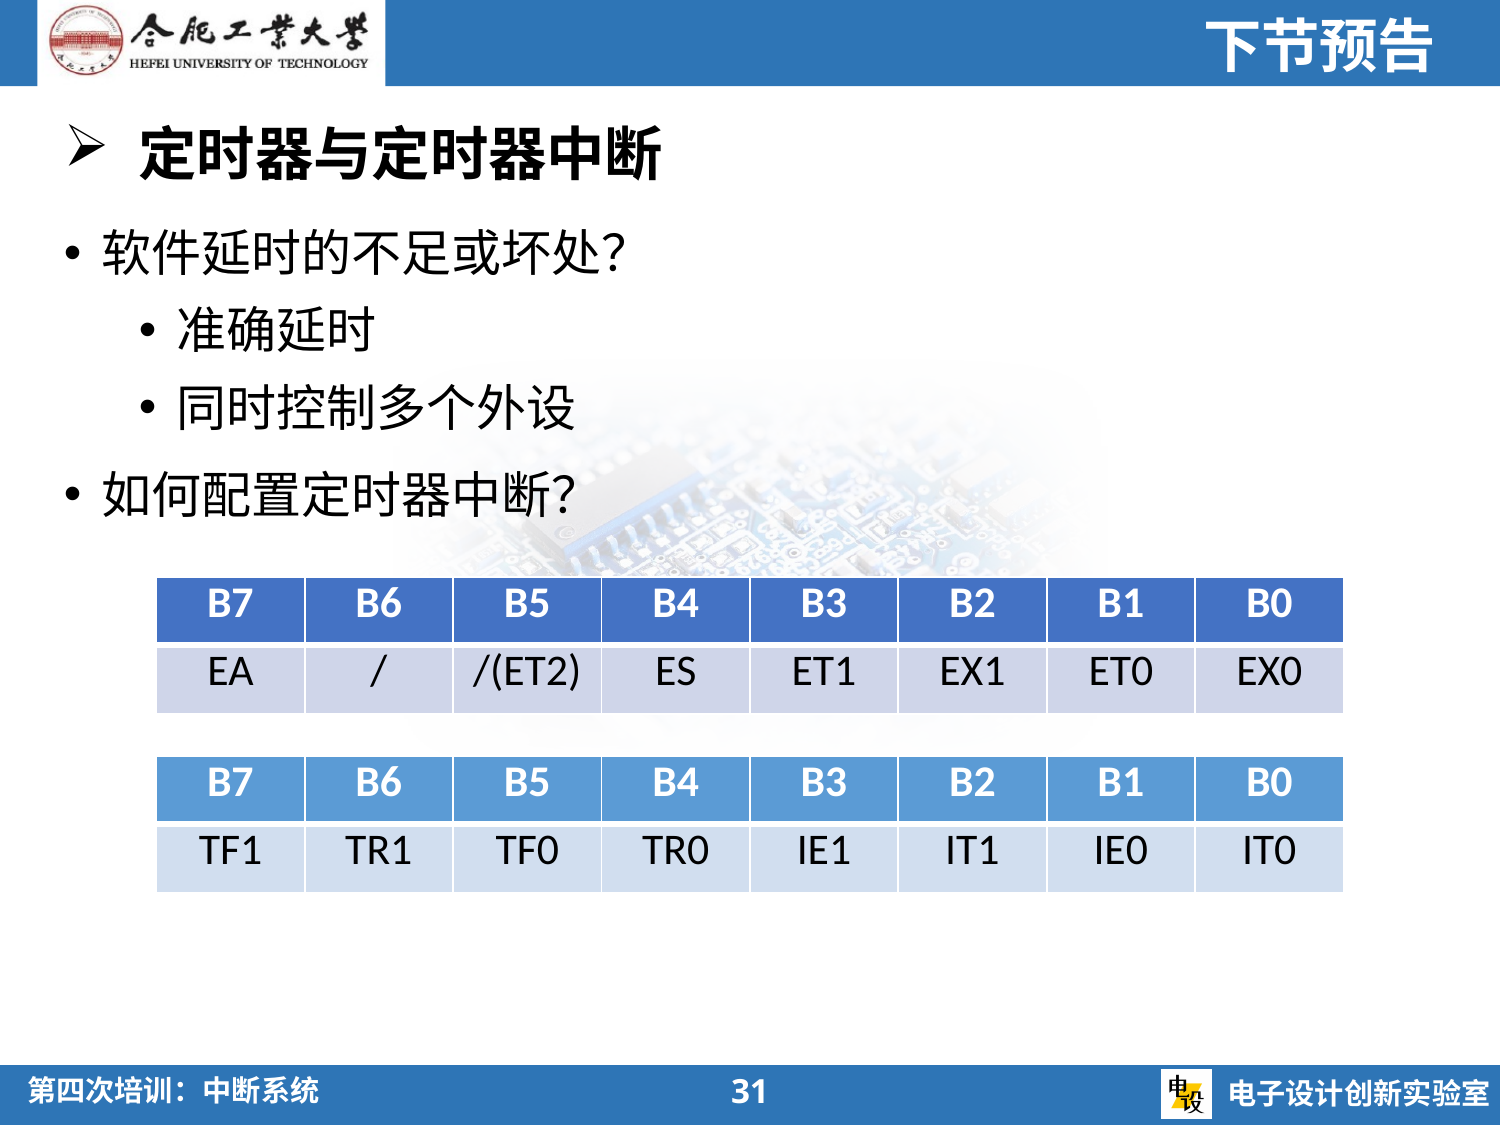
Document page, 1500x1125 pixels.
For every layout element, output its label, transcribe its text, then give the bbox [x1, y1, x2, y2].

table_cell TF1 [157, 827, 304, 892]
table_header B5 [454, 578, 601, 642]
list 软件延时的不足或坏处？ 准确延时 同时控制多个外设 如何配置定时器中断？ [48, 207, 1451, 1008]
table_cell TF0 [454, 827, 601, 892]
table_header B1 [1048, 578, 1194, 642]
table_header B6 [306, 757, 452, 821]
table_header B1 [1048, 757, 1194, 821]
table_header B3 [751, 757, 897, 821]
table_cell IT1 [899, 827, 1046, 892]
table_cell TR1 [306, 827, 452, 892]
list 定时器与定时器中断 [48, 117, 843, 187]
list 下节预告 [750, 9, 1451, 80]
picture [37, 0, 386, 87]
table_header B7 [157, 578, 304, 642]
table_cell ET0 [1048, 648, 1194, 713]
table_cell ET1 [751, 648, 897, 713]
table_header B0 [1196, 578, 1343, 642]
slide_number 31 [657, 1063, 843, 1124]
table_header B6 [306, 578, 452, 642]
table_cell ES [602, 648, 749, 713]
table_cell / [306, 648, 452, 713]
table_header B2 [899, 578, 1046, 642]
table_header B2 [899, 757, 1046, 821]
table_cell EA [157, 648, 304, 713]
table_header B4 [602, 757, 749, 821]
table_cell IE0 [1048, 827, 1194, 892]
table_header B5 [454, 757, 601, 821]
table_header B0 [1196, 757, 1343, 821]
table_cell EX0 [1196, 648, 1343, 713]
table_header B4 [602, 578, 749, 642]
table_cell IE1 [751, 827, 897, 892]
picture [1161, 1069, 1212, 1119]
table_cell /(ET2) [454, 648, 601, 713]
table_cell EX1 [899, 648, 1046, 713]
table_header B3 [751, 578, 897, 642]
table_cell IT0 [1196, 827, 1343, 892]
table_header B7 [157, 757, 304, 821]
table_cell TR0 [602, 827, 749, 892]
